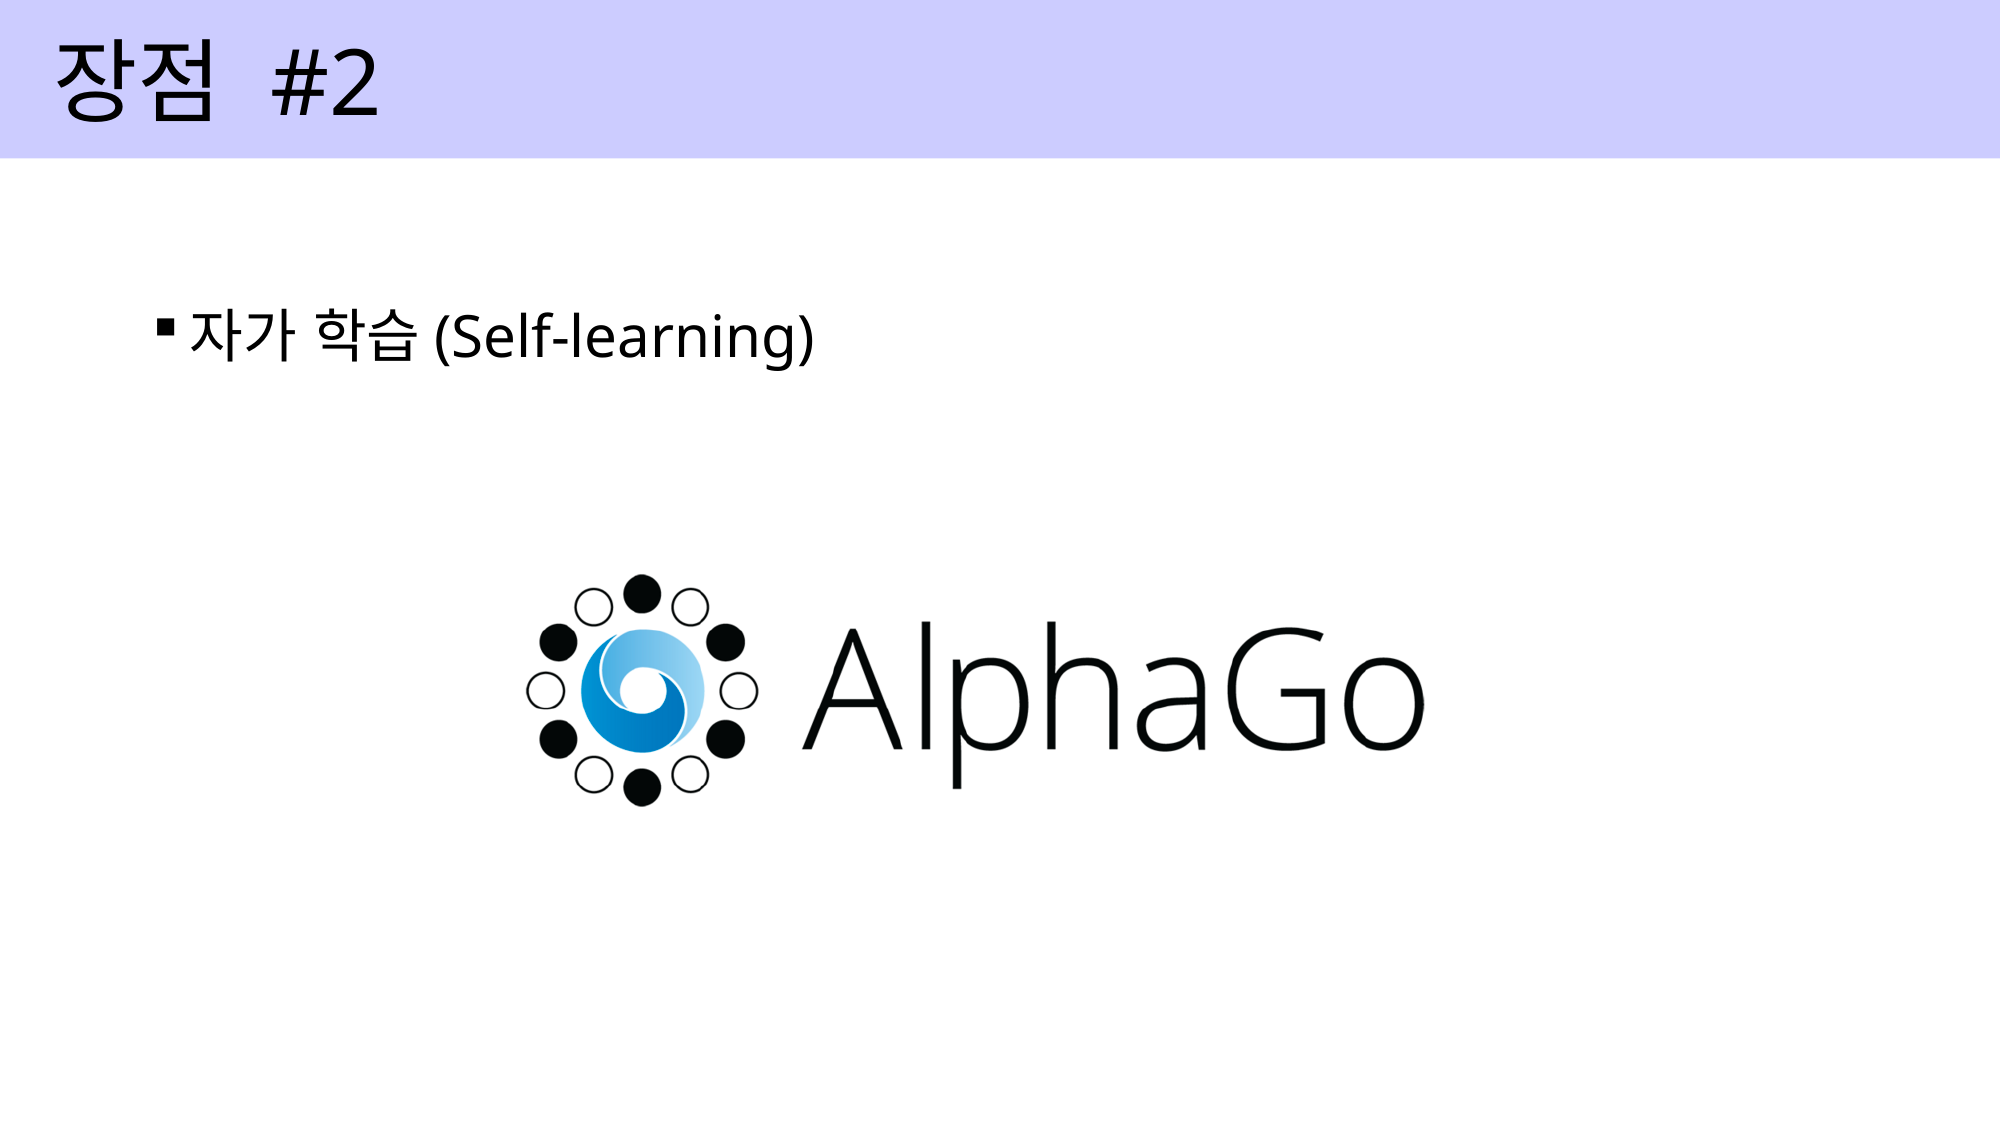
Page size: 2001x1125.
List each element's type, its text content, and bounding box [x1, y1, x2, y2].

picture [501, 398, 1499, 941]
text_box 장점 #2 [0, 0, 2000, 159]
list 자가 학습(Self-learning) [137, 299, 1863, 1014]
